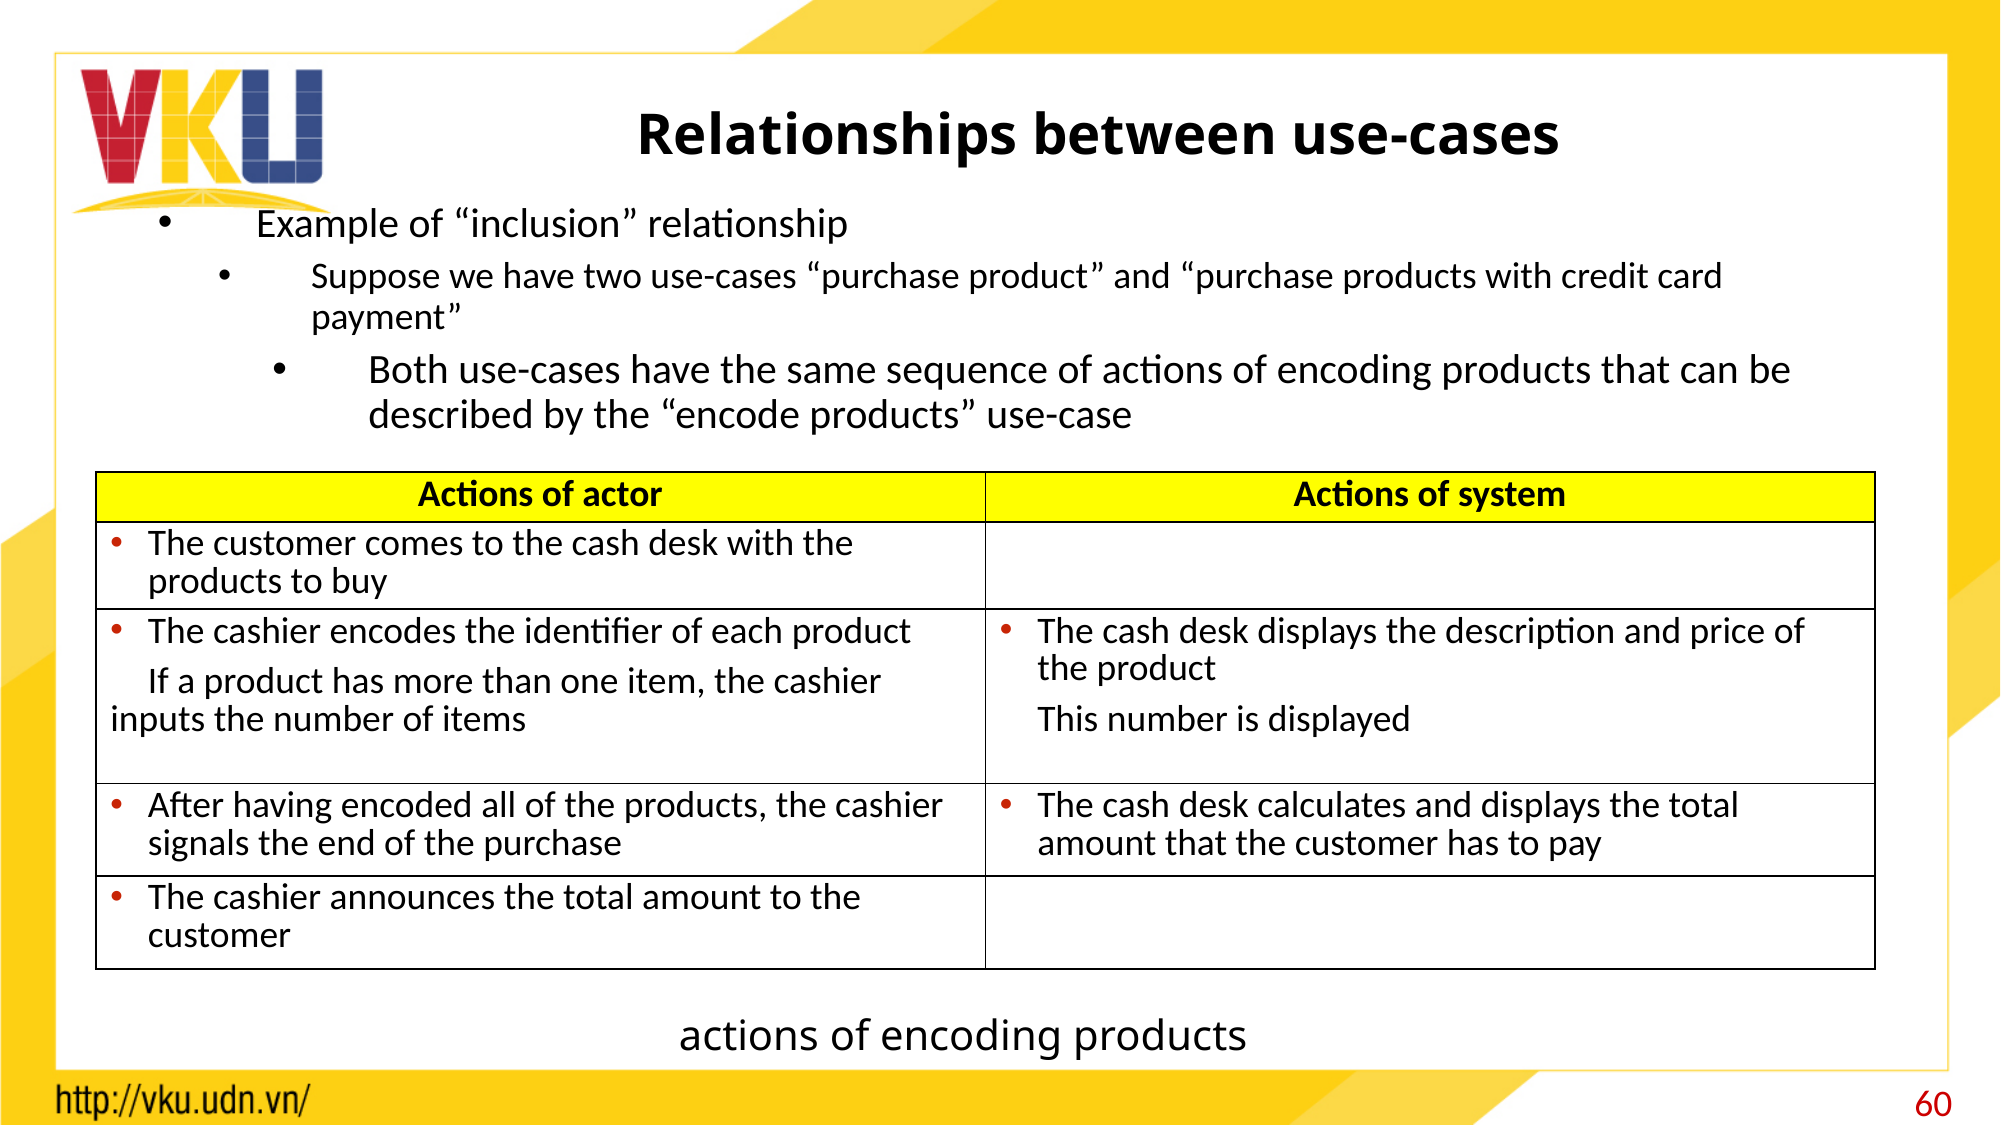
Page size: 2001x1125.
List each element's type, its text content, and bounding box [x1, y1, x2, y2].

table_header Actions of actor [97, 473, 985, 521]
table_cell [986, 523, 1874, 608]
list Example of “inclusion” relationship Suppose we have two use-cases “purchase product” and “purchase products with credit card payment” Both use-cases have the same sequence of actions of encoding products that can be described by the “encode products” use-case [78, 193, 1849, 970]
table_cell The cashier announces the total amount to the customer [97, 877, 985, 968]
table_header Actions of system [986, 473, 1874, 521]
picture [0, 0, 2001, 1125]
table_cell The customer comes to the cash desk with the products to buy [97, 523, 985, 608]
slide_number 60 [1863, 1074, 1968, 1125]
table_cell The cash desk displays the description and price of the product This number is displayed [986, 610, 1874, 783]
text_box actions of encoding products [671, 1002, 1255, 1067]
table_cell After having encoded all of the products, the cashier signals the end of the purchase [97, 784, 985, 875]
table_cell The cashier encodes the identifier of each product If a product has more than one item, the cashier inputs the number of items [97, 610, 985, 783]
table_cell [986, 877, 1874, 968]
title Relationships between use-cases [335, 59, 1863, 213]
table_cell The cash desk calculates and displays the total amount that the customer has to pay [986, 784, 1874, 875]
